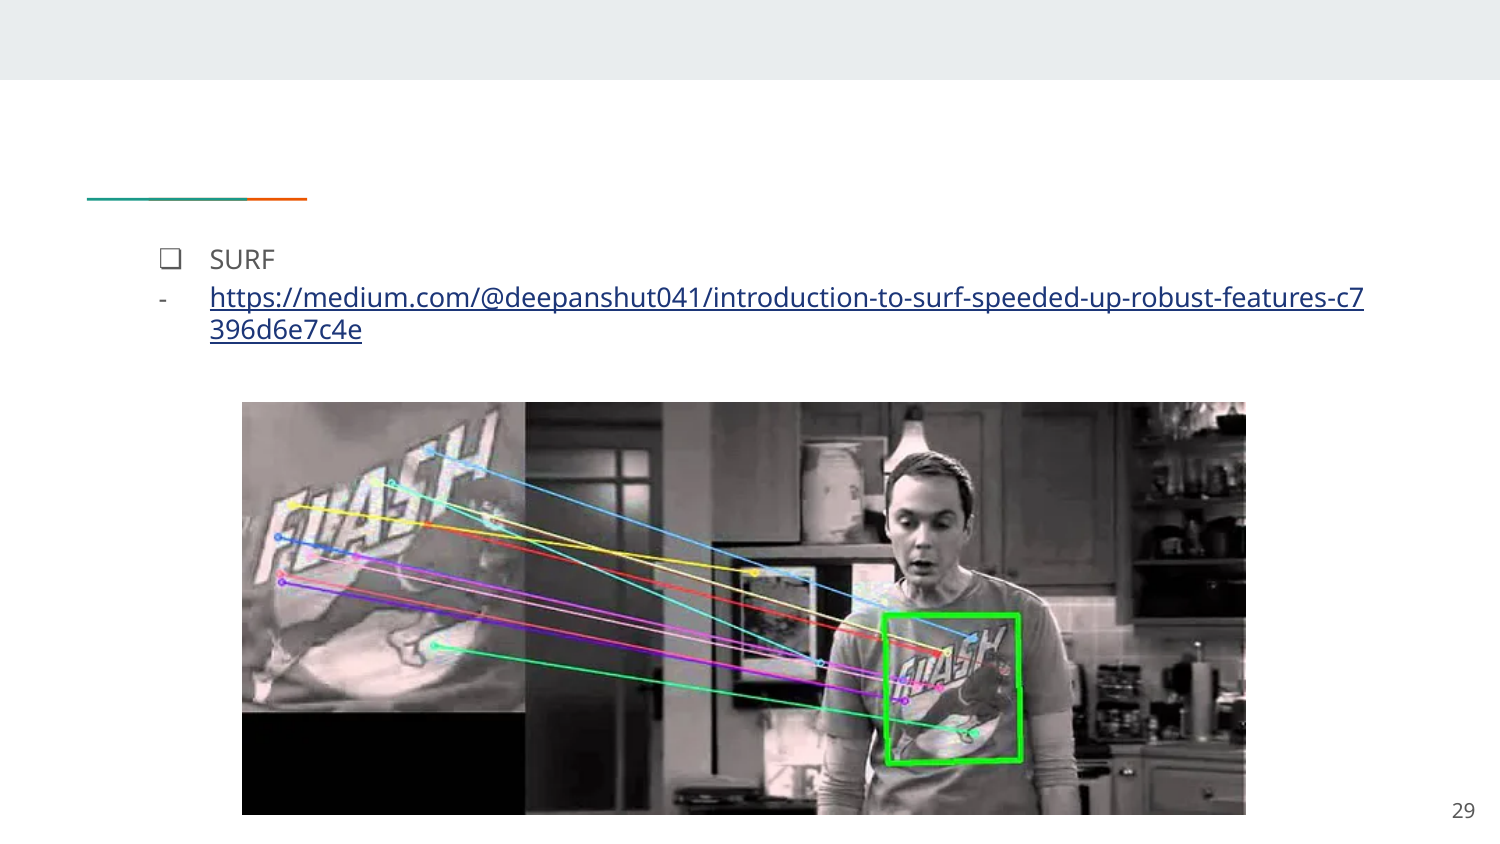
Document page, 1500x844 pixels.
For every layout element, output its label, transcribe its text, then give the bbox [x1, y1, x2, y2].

picture [241, 402, 1246, 815]
slide_number ‹#› [1400, 779, 1491, 844]
list SURF https://medium.com/@deepanshut041/introduction-to-surf-speeded-up-robust-features-c7396d6e7c4e [119, 222, 1381, 712]
